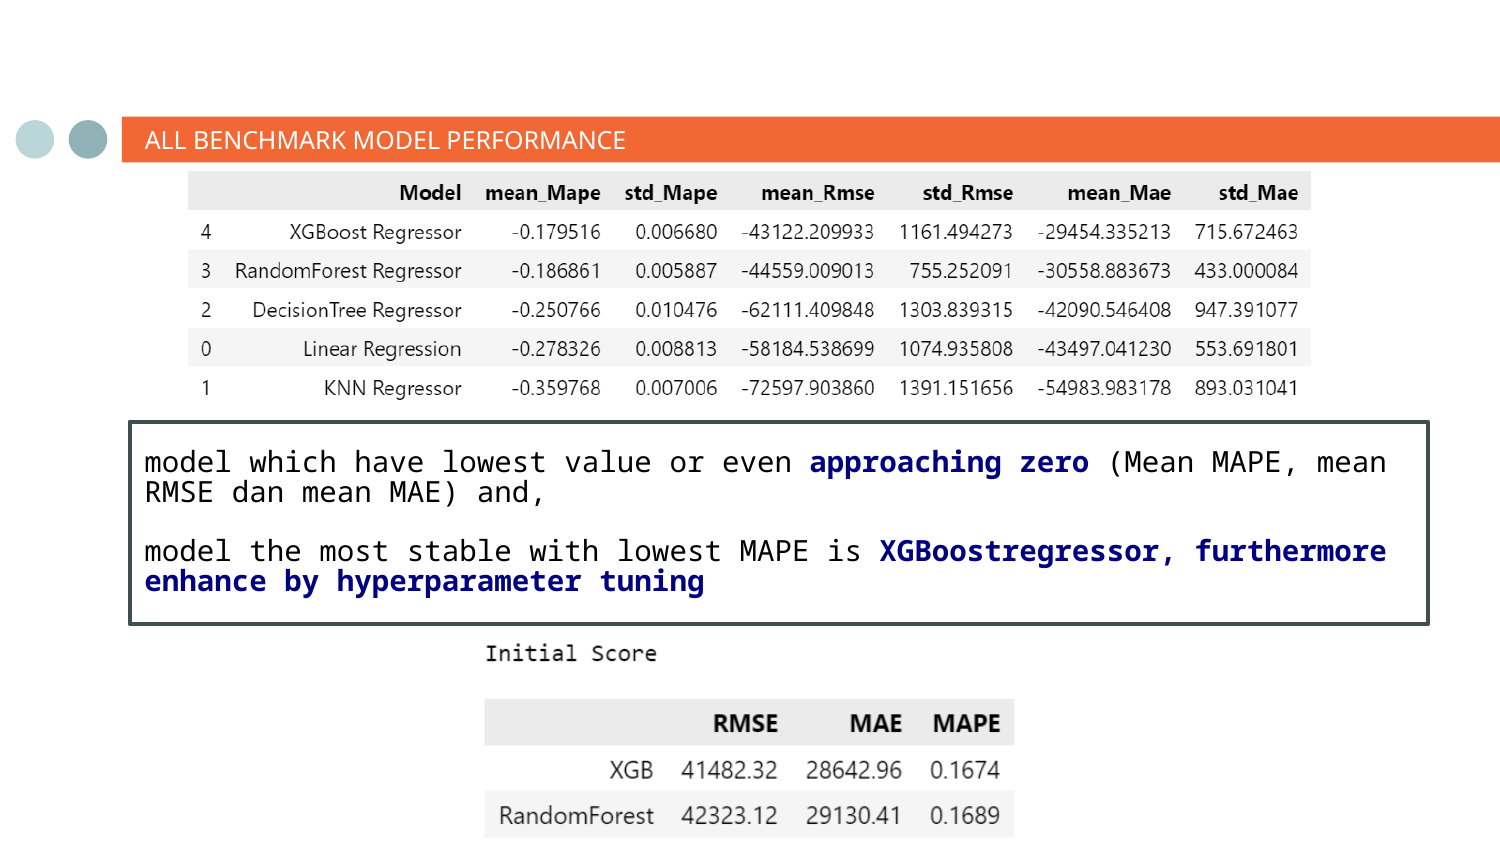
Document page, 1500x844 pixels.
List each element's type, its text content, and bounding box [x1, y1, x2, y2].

text_box model which have lowest value or even approaching zero (Mean MAPE, mean RMSE dan mean MAE) and, model the most stable with lowest MAPE is XGBoostregressor, furthermore enhance by hyperparameter tuning [128, 420, 1430, 626]
title ALL BENCHMARK MODEL PERFORMANCE [129, 118, 952, 170]
picture [187, 169, 1313, 410]
picture [478, 639, 1021, 844]
